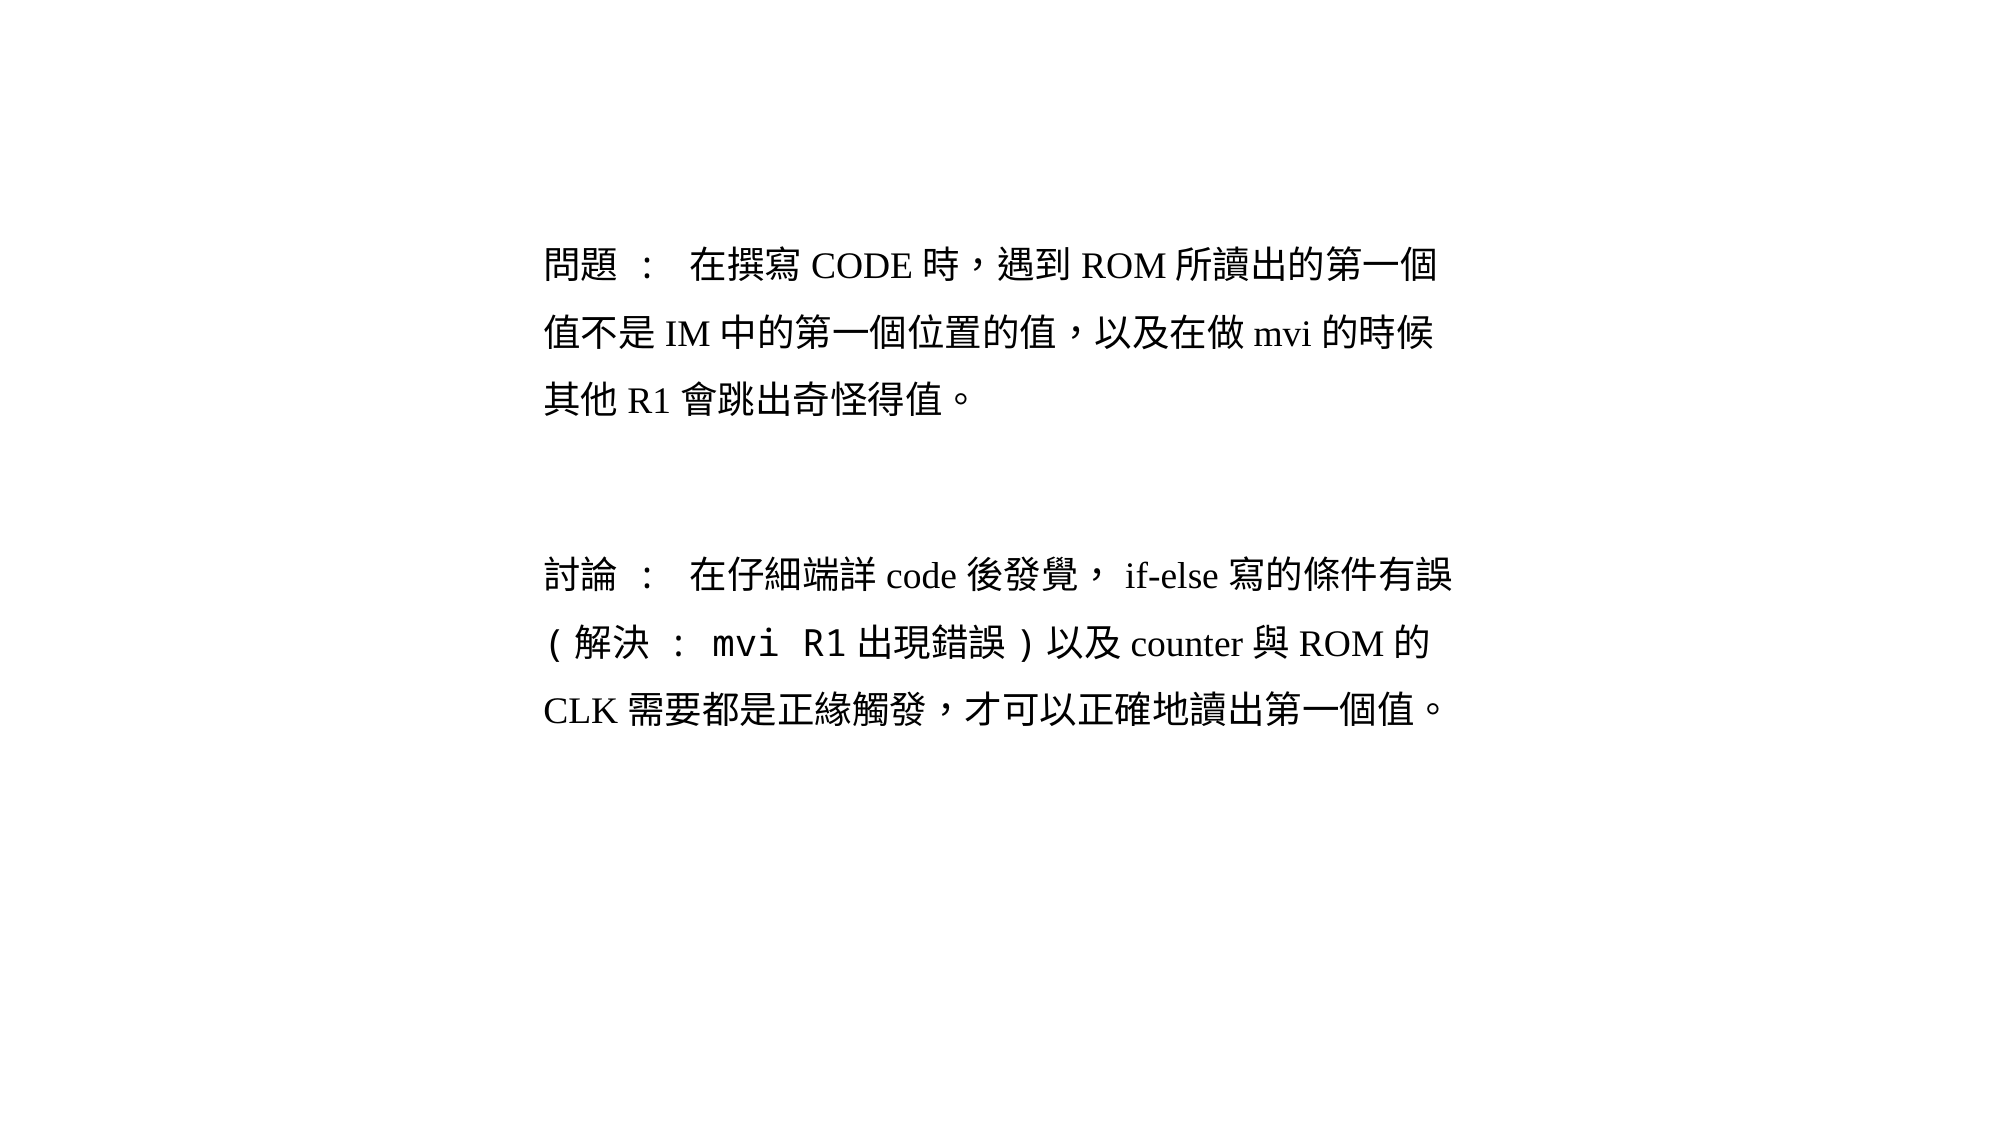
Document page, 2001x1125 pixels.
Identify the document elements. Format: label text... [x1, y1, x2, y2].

text_box 問題 : 在撰寫CODE時，遇到ROM所讀出的第一個值不是IM中的第一個位置的值，以及在做mvi的時候其他R1會跳出奇怪得值。 [528, 211, 1472, 429]
text_box 討論 : 在仔細端詳code後發覺，if-else寫的條件有誤(解決 : mvi R1出現錯誤)以及counter與ROM的CLK需要都是正緣觸發，才可以正確地讀出第一個值。 [528, 521, 1472, 739]
